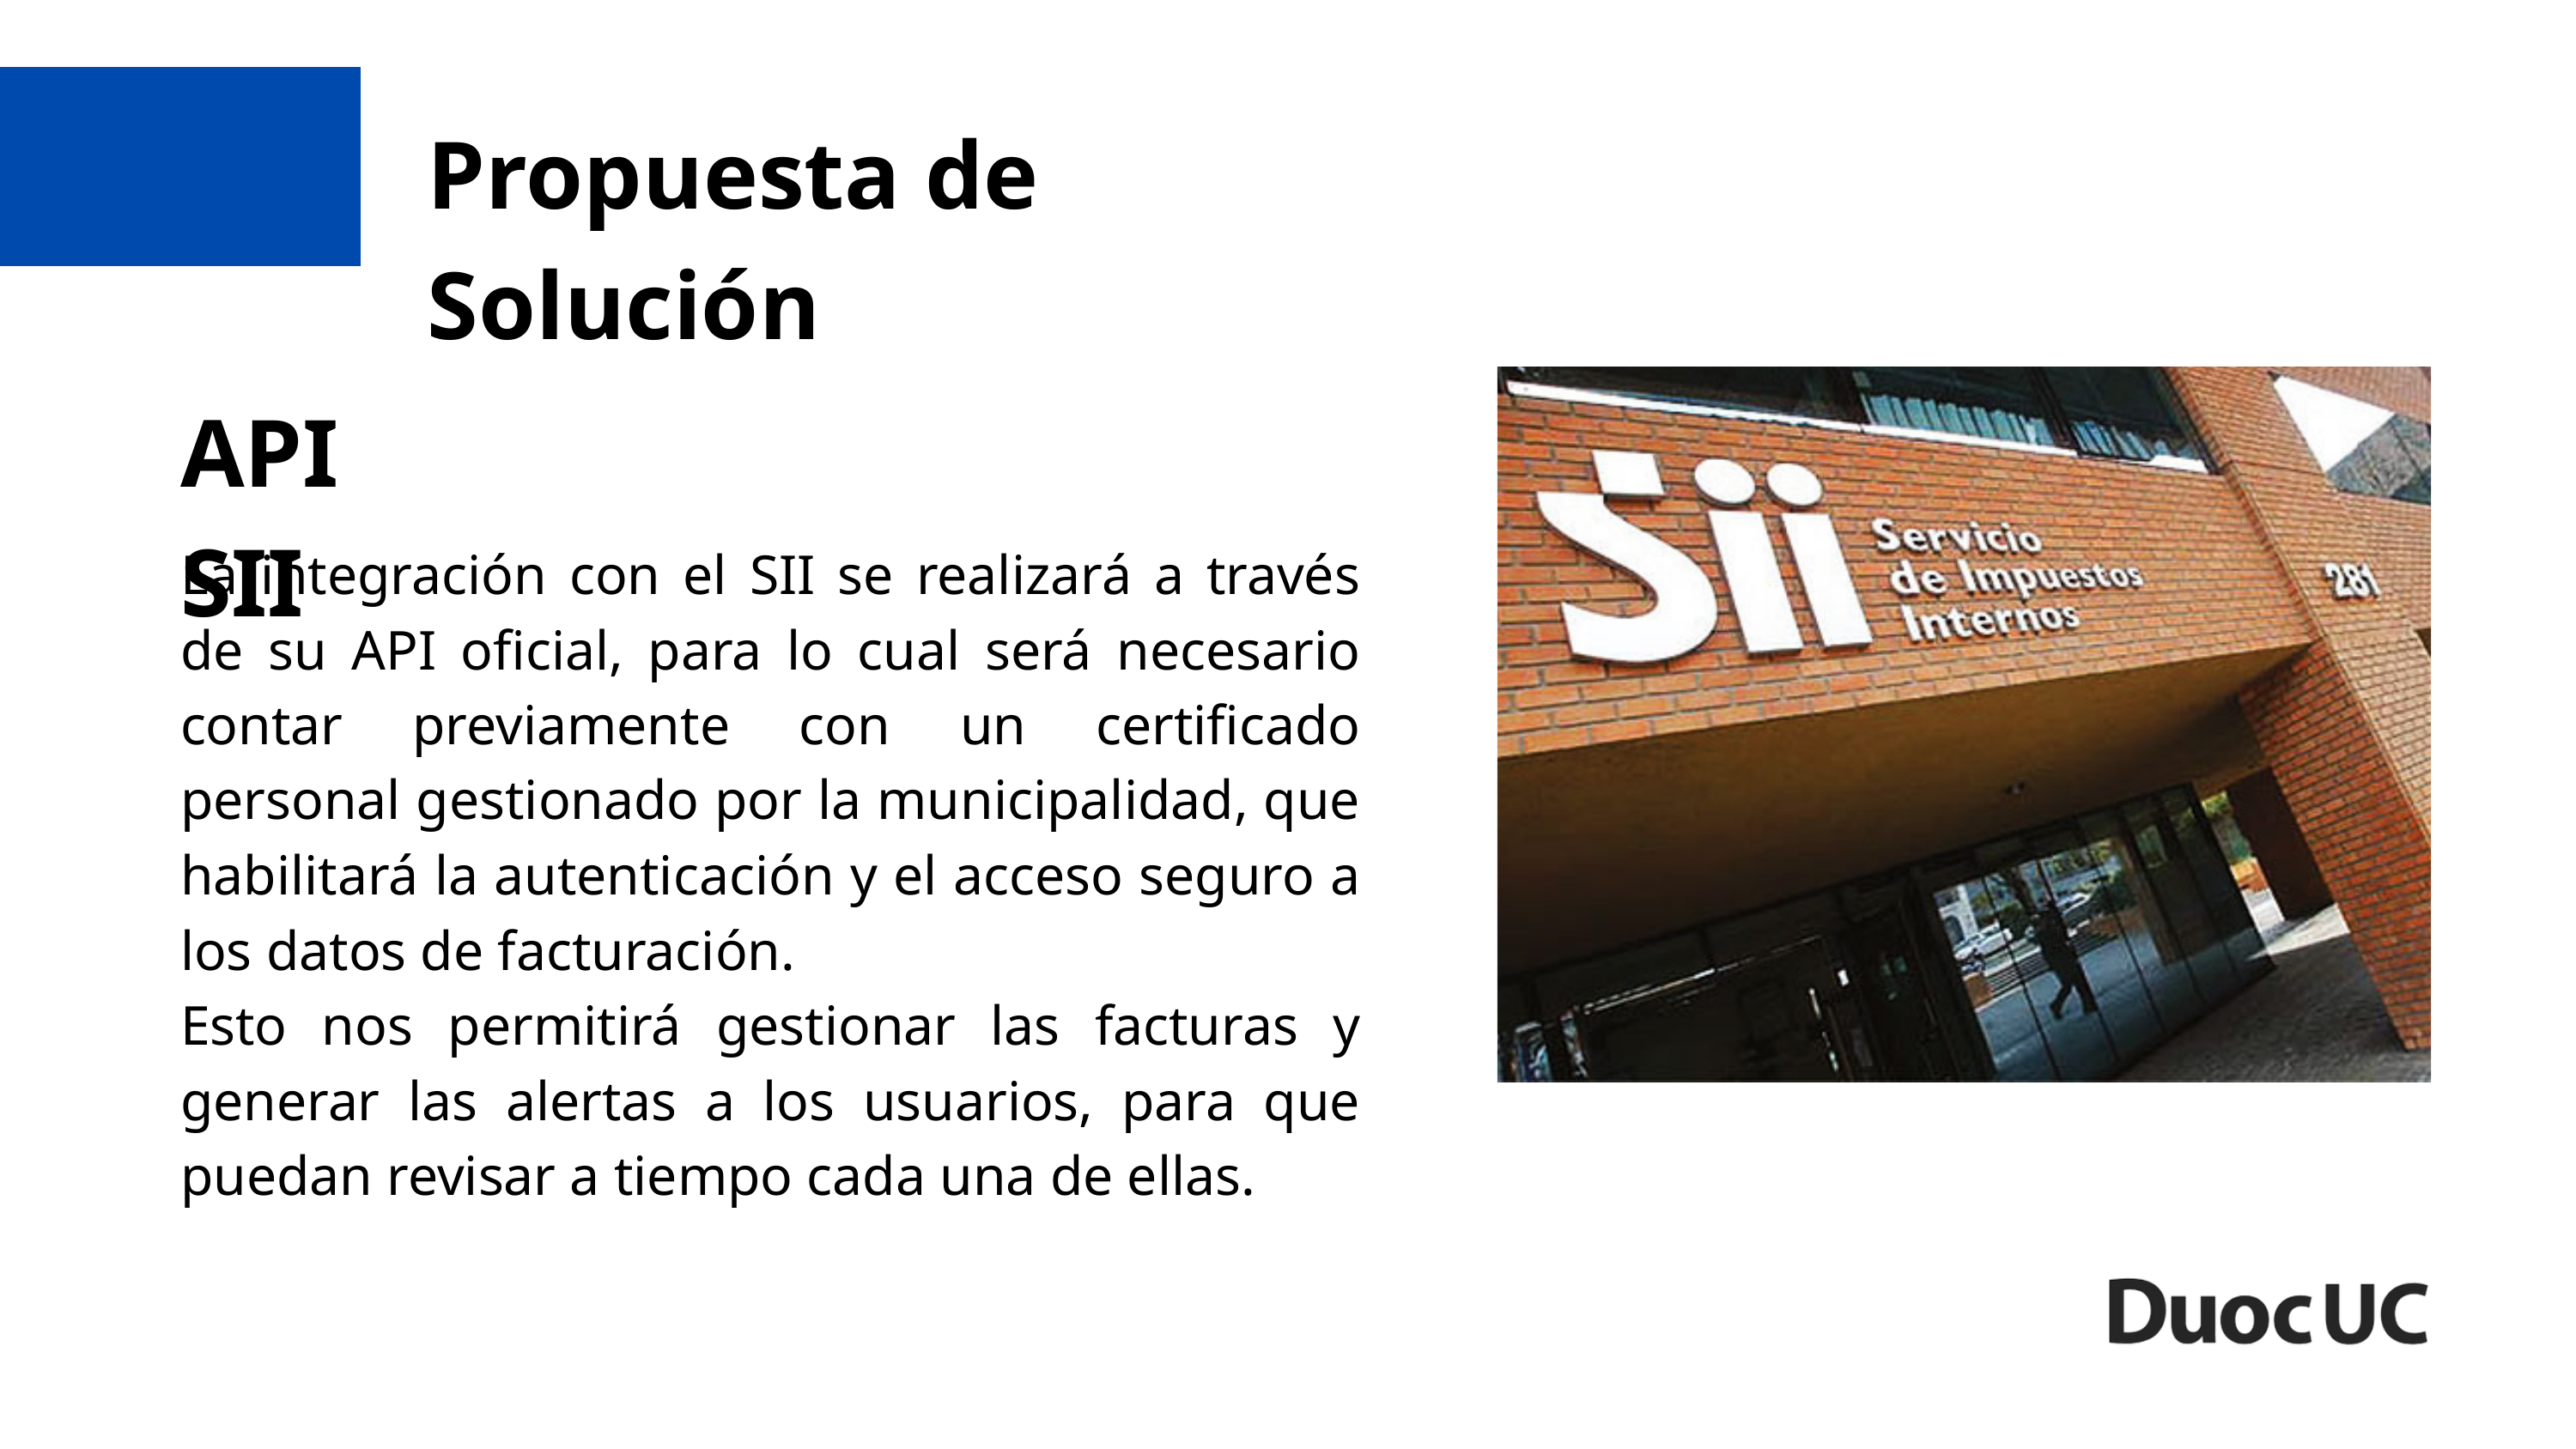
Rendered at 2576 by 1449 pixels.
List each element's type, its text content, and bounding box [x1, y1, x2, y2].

text_box API SII [180, 375, 473, 636]
text_box Propuesta de Solución [428, 97, 1397, 358]
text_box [1497, 367, 2432, 1082]
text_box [0, 67, 361, 267]
text_box [2102, 1247, 2432, 1360]
text_box La integración con el SII se realizará a través de su API oficial, para lo cual será necesario contar previamente con un certificado personal gestionado por la municipalidad, que habilitará la autenticación y el acceso seguro a los datos de facturación. Esto nos permitirá gestionar las facturas y generar las alertas a los usuarios, para que puedan revisar a tiempo cada una de ellas. [180, 530, 1363, 1206]
